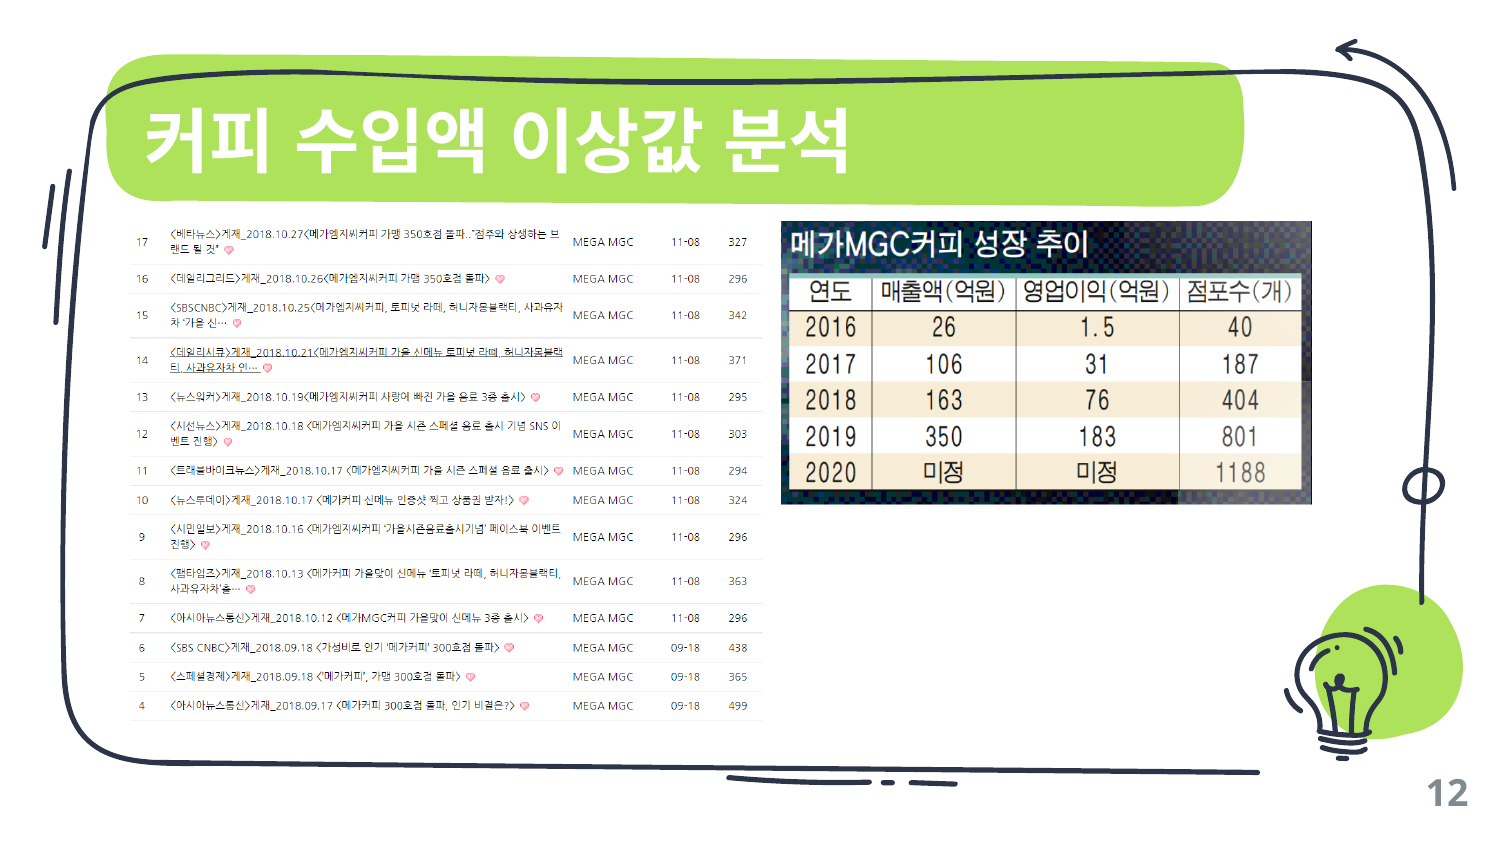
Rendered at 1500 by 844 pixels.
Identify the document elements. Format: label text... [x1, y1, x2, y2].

text_box [1363, 626, 1398, 676]
title 커피 수입액 이상값 분석 [144, 112, 1200, 178]
slide_number 12 [1378, 769, 1469, 820]
text_box [1319, 745, 1368, 762]
text_box [1283, 688, 1304, 714]
text_box [1393, 635, 1404, 655]
picture [129, 220, 764, 724]
text_box [1294, 632, 1388, 746]
picture [781, 220, 1312, 505]
